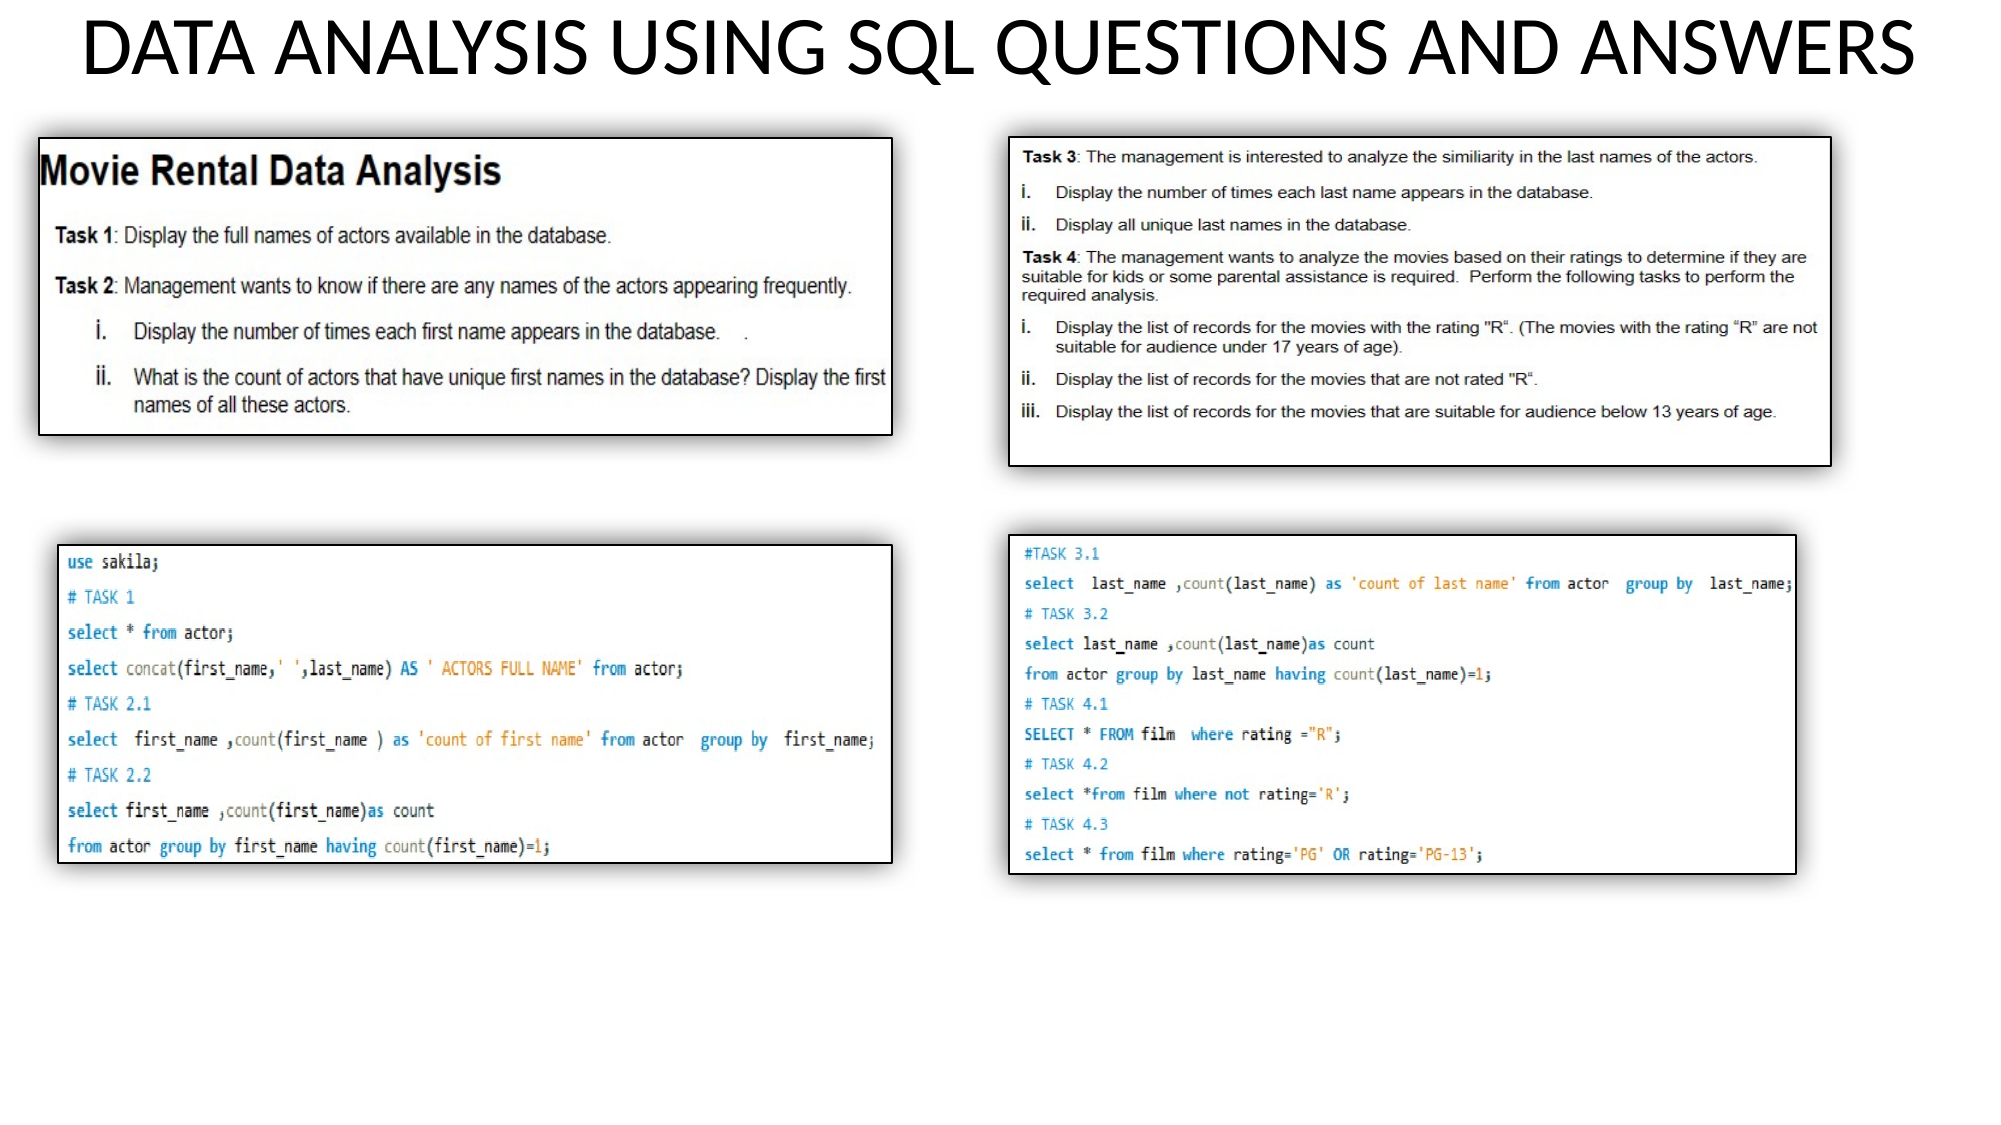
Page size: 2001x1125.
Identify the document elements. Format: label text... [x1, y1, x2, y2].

picture [1009, 536, 1795, 873]
picture [39, 138, 891, 434]
picture [1009, 137, 1830, 466]
text_box DATA ANALYSIS USING SQL QUESTIONS AND ANSWERS [0, 0, 2000, 99]
picture [58, 545, 891, 862]
